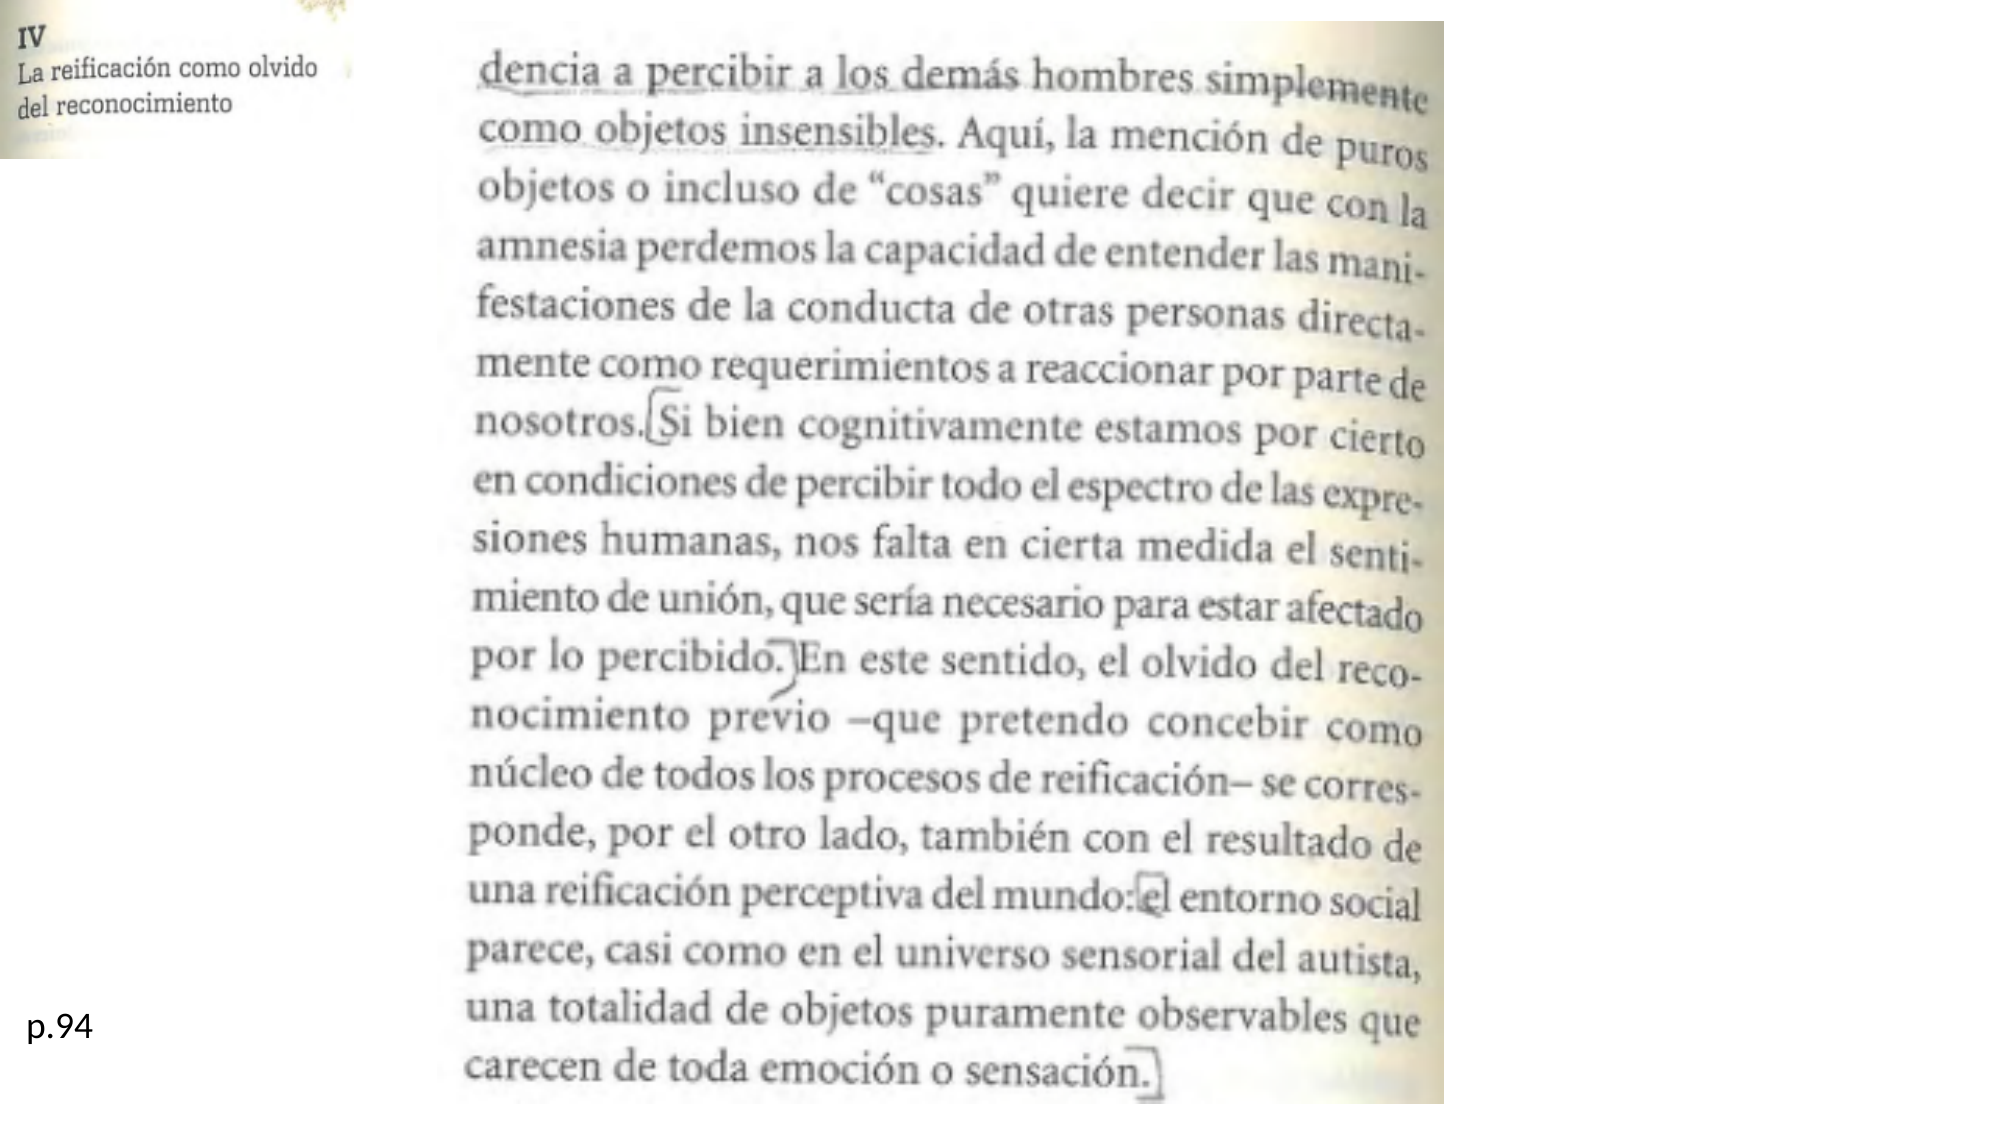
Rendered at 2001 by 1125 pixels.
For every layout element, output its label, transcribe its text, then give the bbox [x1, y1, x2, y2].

picture [0, 0, 354, 159]
picture [437, 21, 1444, 1104]
text_box p.94 [11, 993, 179, 1054]
